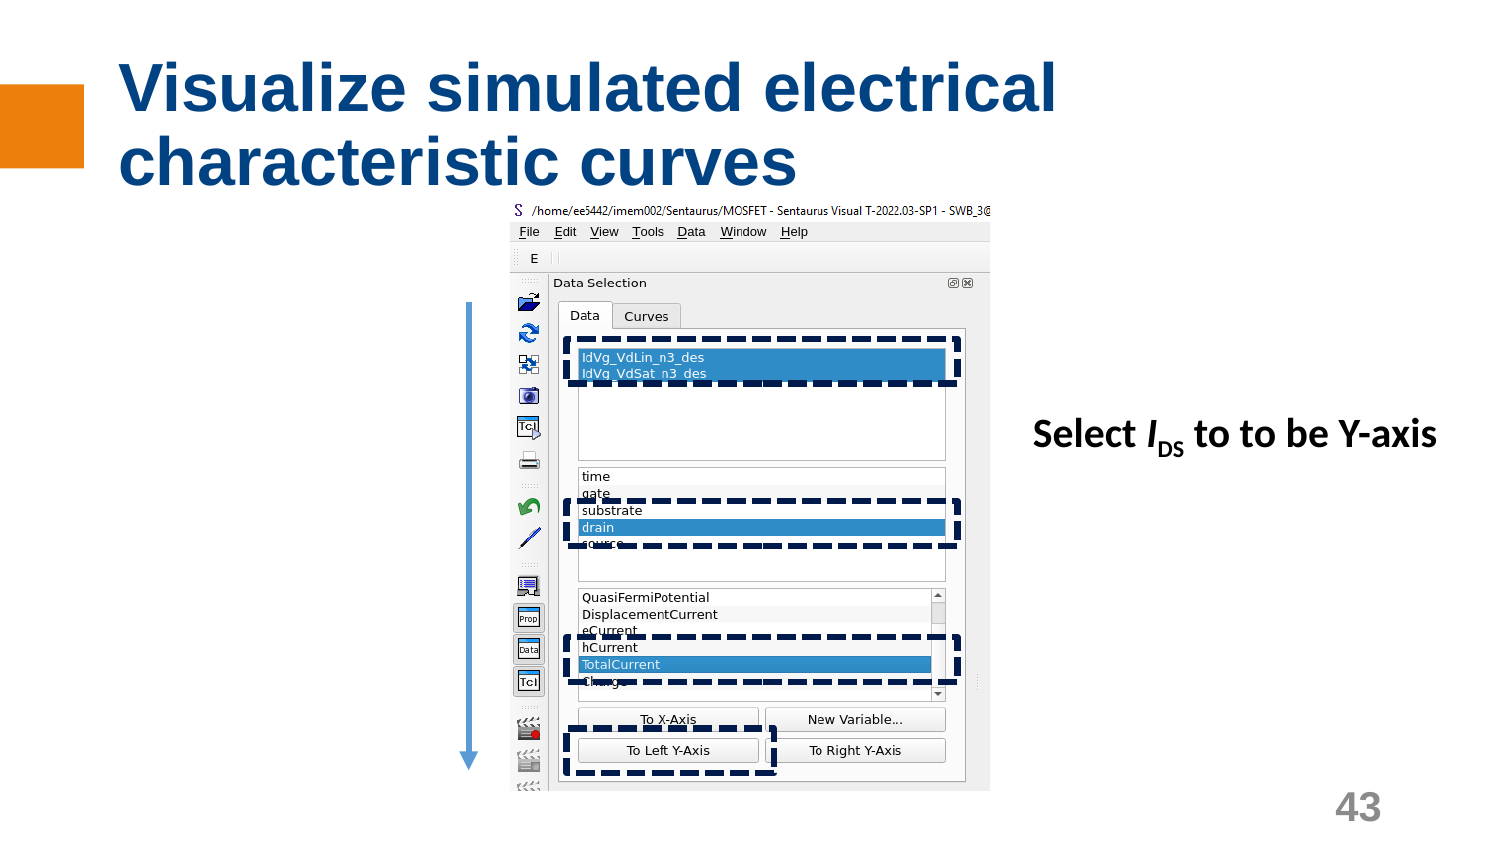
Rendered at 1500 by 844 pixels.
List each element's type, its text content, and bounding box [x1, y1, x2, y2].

text_box Select IDS to to be Y-axis [991, 398, 1500, 470]
title Visualize simulated electrical characteristic curves [103, 44, 1397, 208]
slide_number 43 [1275, 782, 1397, 827]
picture [509, 199, 991, 791]
